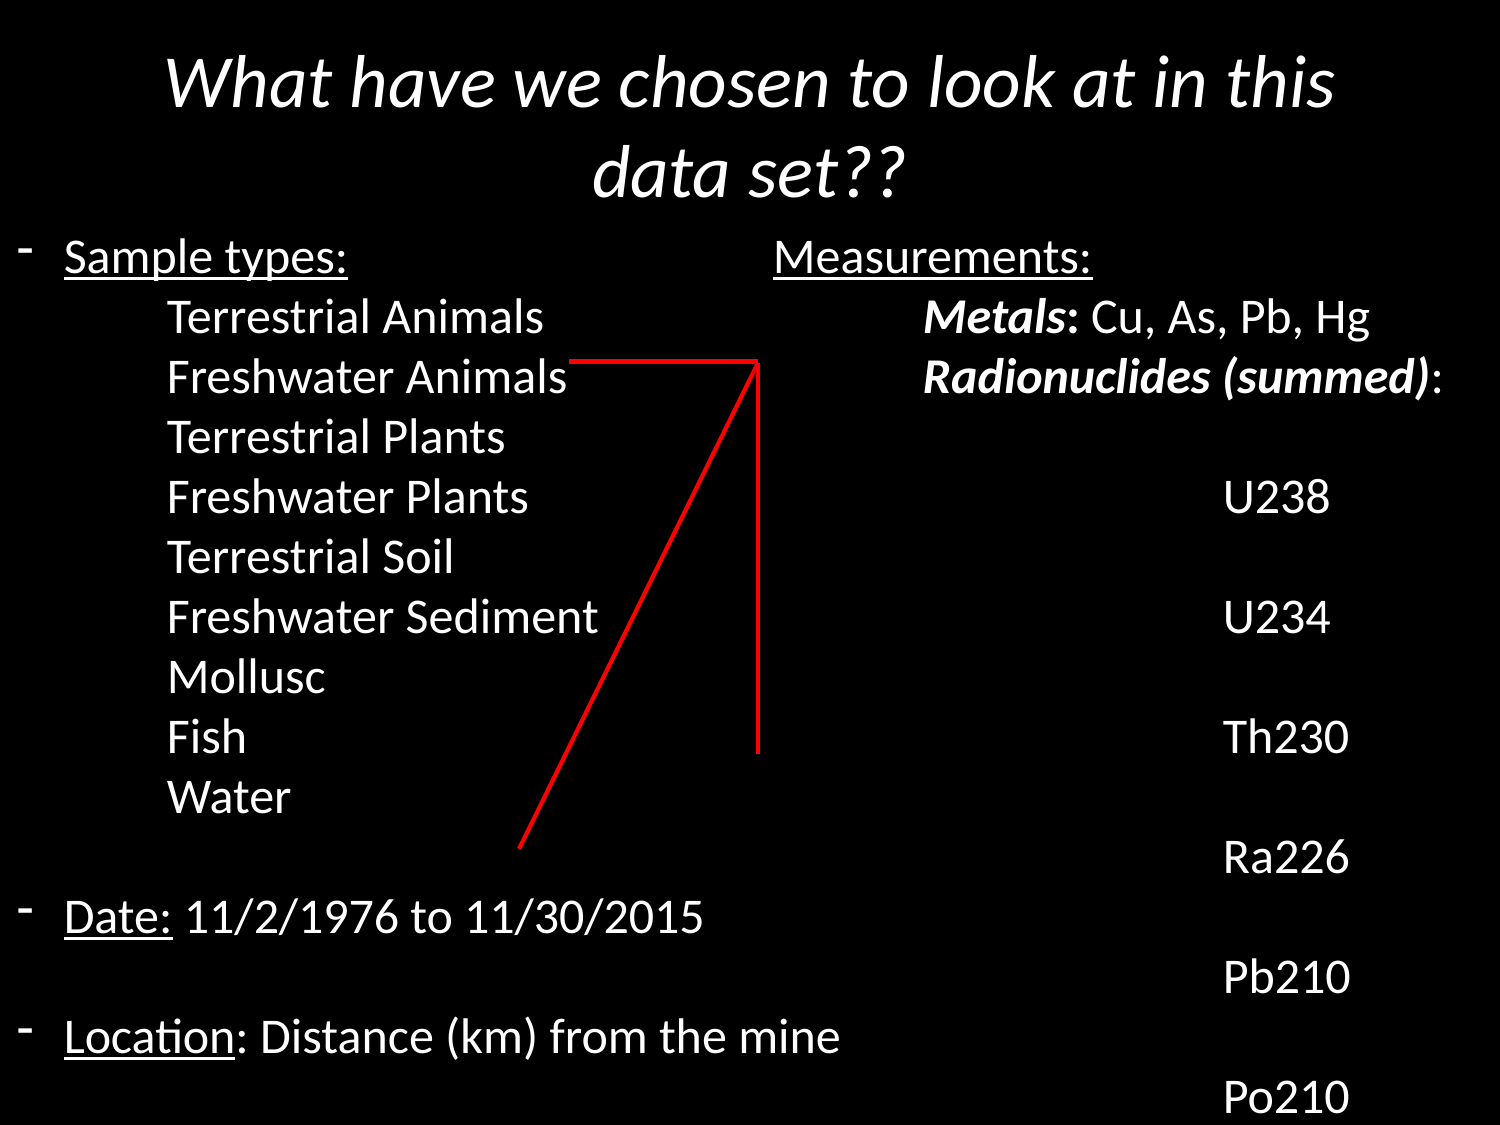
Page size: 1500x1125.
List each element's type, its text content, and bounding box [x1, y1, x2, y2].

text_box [518, 361, 759, 850]
title What have we chosen to look at in this data set?? [75, 28, 1425, 215]
text_box Sample types: Terrestrial Animals Freshwater Animals Terrestrial Plants Freshwater Plants Terrestrial Soil Freshwater Sediment Mollusc Fish Water Date: 11/2/1976 to 11/30/2015 Location: Distance (km) from the mine [2, 215, 758, 1125]
text_box Measurements: Metals: Cu, As, Pb, Hg Radionuclides (summed): U238 U234 Th230 Ra226 Pb210 Po210 Th232 Ra228 Th228 Ac227 K40 [758, 215, 1500, 1125]
